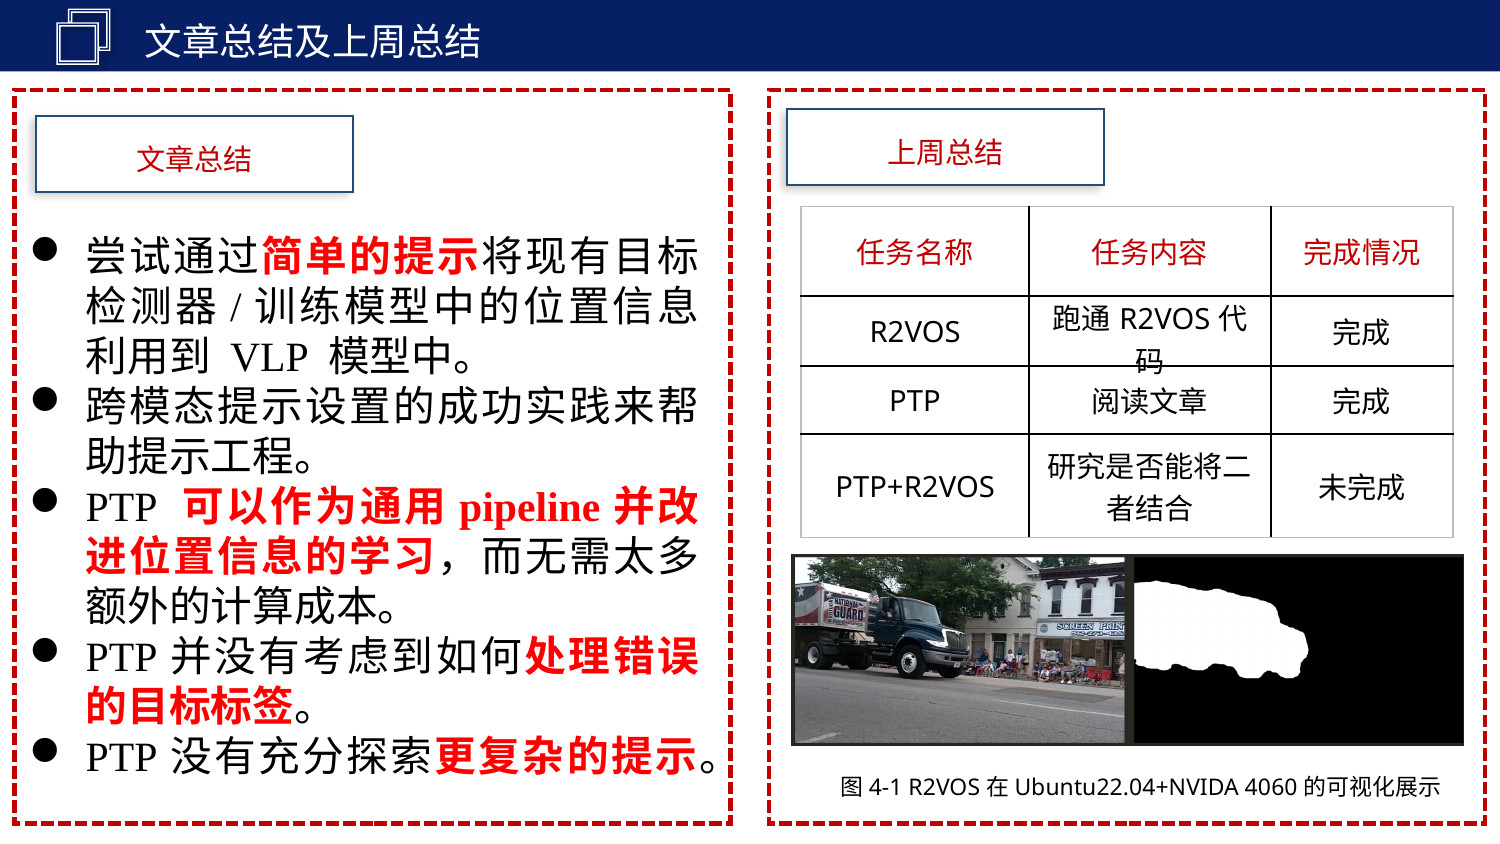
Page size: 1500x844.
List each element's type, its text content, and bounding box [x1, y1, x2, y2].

text_box [0, 0, 1500, 72]
table_header 完成情况 [1272, 207, 1452, 295]
table_cell PTP+R2VOS [802, 435, 1028, 537]
text_box 图4-1 R2VOS在Ubuntu22.04+NVIDA 4060的可视化展示 [825, 764, 1457, 807]
table_cell 完成 [1272, 297, 1452, 365]
table_cell 阅读文章 [1030, 367, 1270, 433]
table_cell 未完成 [1272, 435, 1452, 537]
text_box [13, 89, 732, 824]
picture [791, 554, 1464, 746]
table_cell 完成 [1272, 367, 1452, 433]
text_box 上周总结 [786, 108, 1105, 186]
table_cell 跑通R2VOS代码 [1030, 297, 1270, 365]
table_header 任务名称 [802, 207, 1028, 295]
table_header 任务内容 [1030, 207, 1270, 295]
table_cell R2VOS [802, 297, 1028, 365]
table_cell PTP [802, 367, 1028, 433]
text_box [56, 8, 830, 163]
table_cell 研究是否能将二者结合 [1030, 435, 1270, 537]
text_box [768, 89, 1486, 824]
